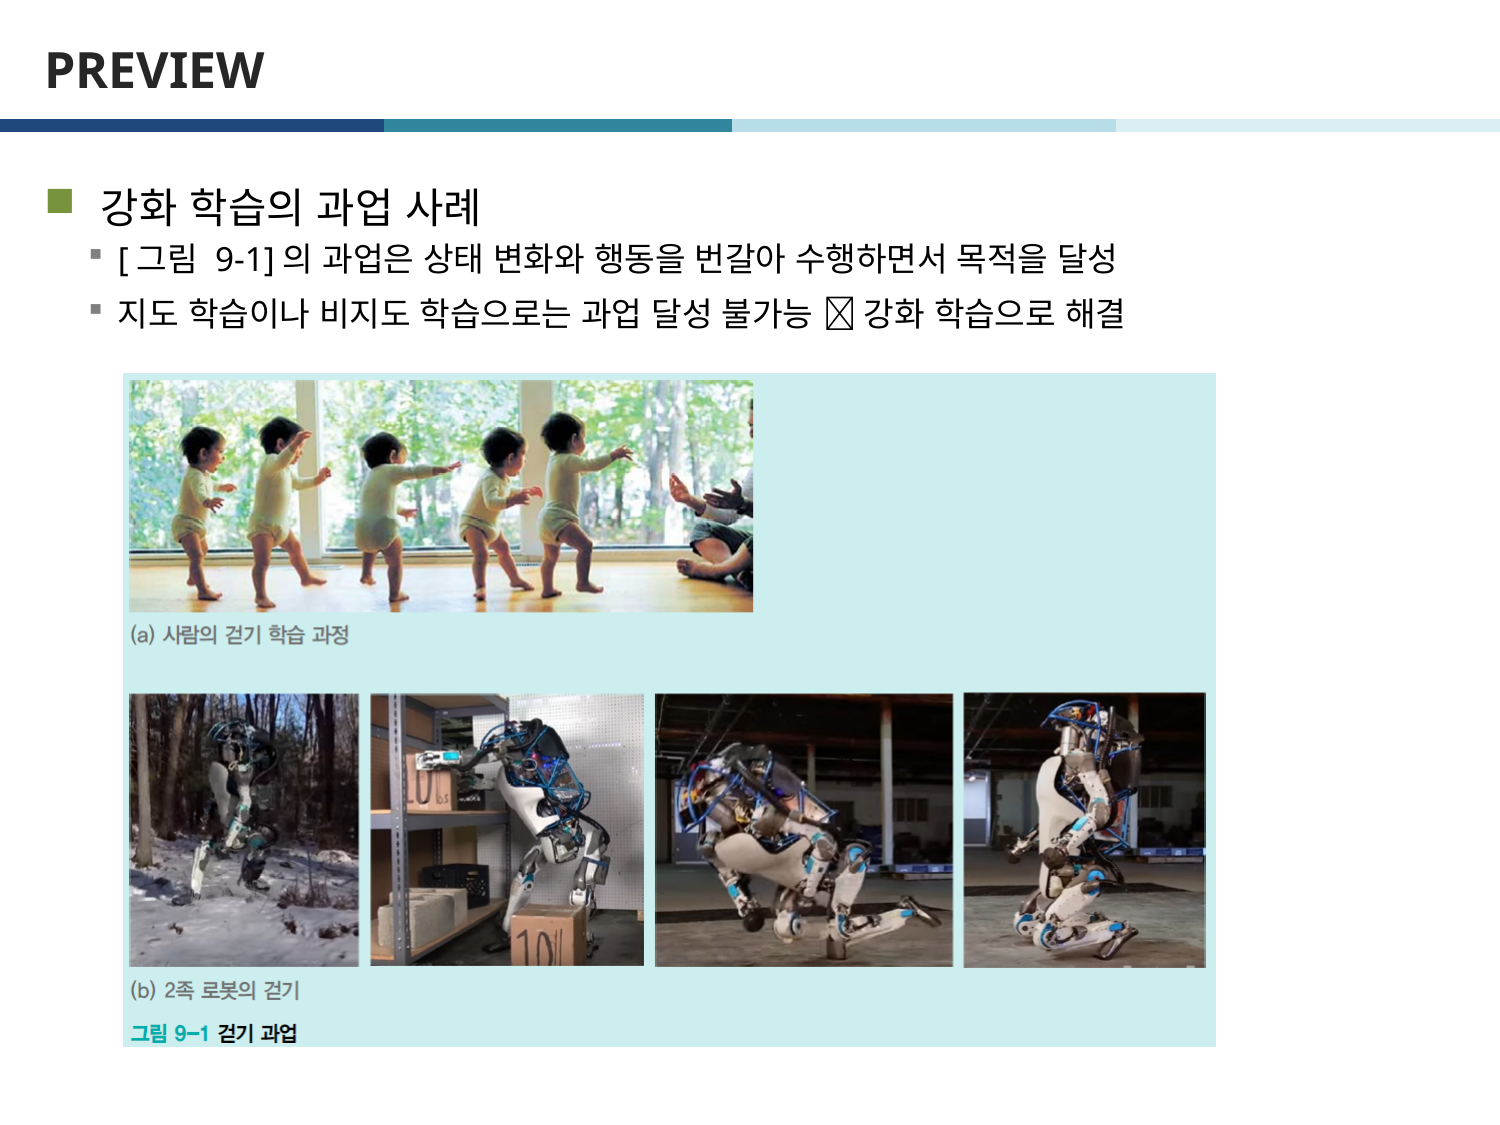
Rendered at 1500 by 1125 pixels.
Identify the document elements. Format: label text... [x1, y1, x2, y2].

picture [123, 373, 1216, 1048]
list 강화 학습의 과업 사례 [그림 9-1]의 과업은 상태 변화와 행동을 번갈아 수행하면서 목적을 달성 지도 학습이나 비지도 학습으로는 과업 달성 불가능  강화 학습으로 해결 [29, 148, 1471, 1083]
title PREVIEW [29, 23, 1270, 114]
